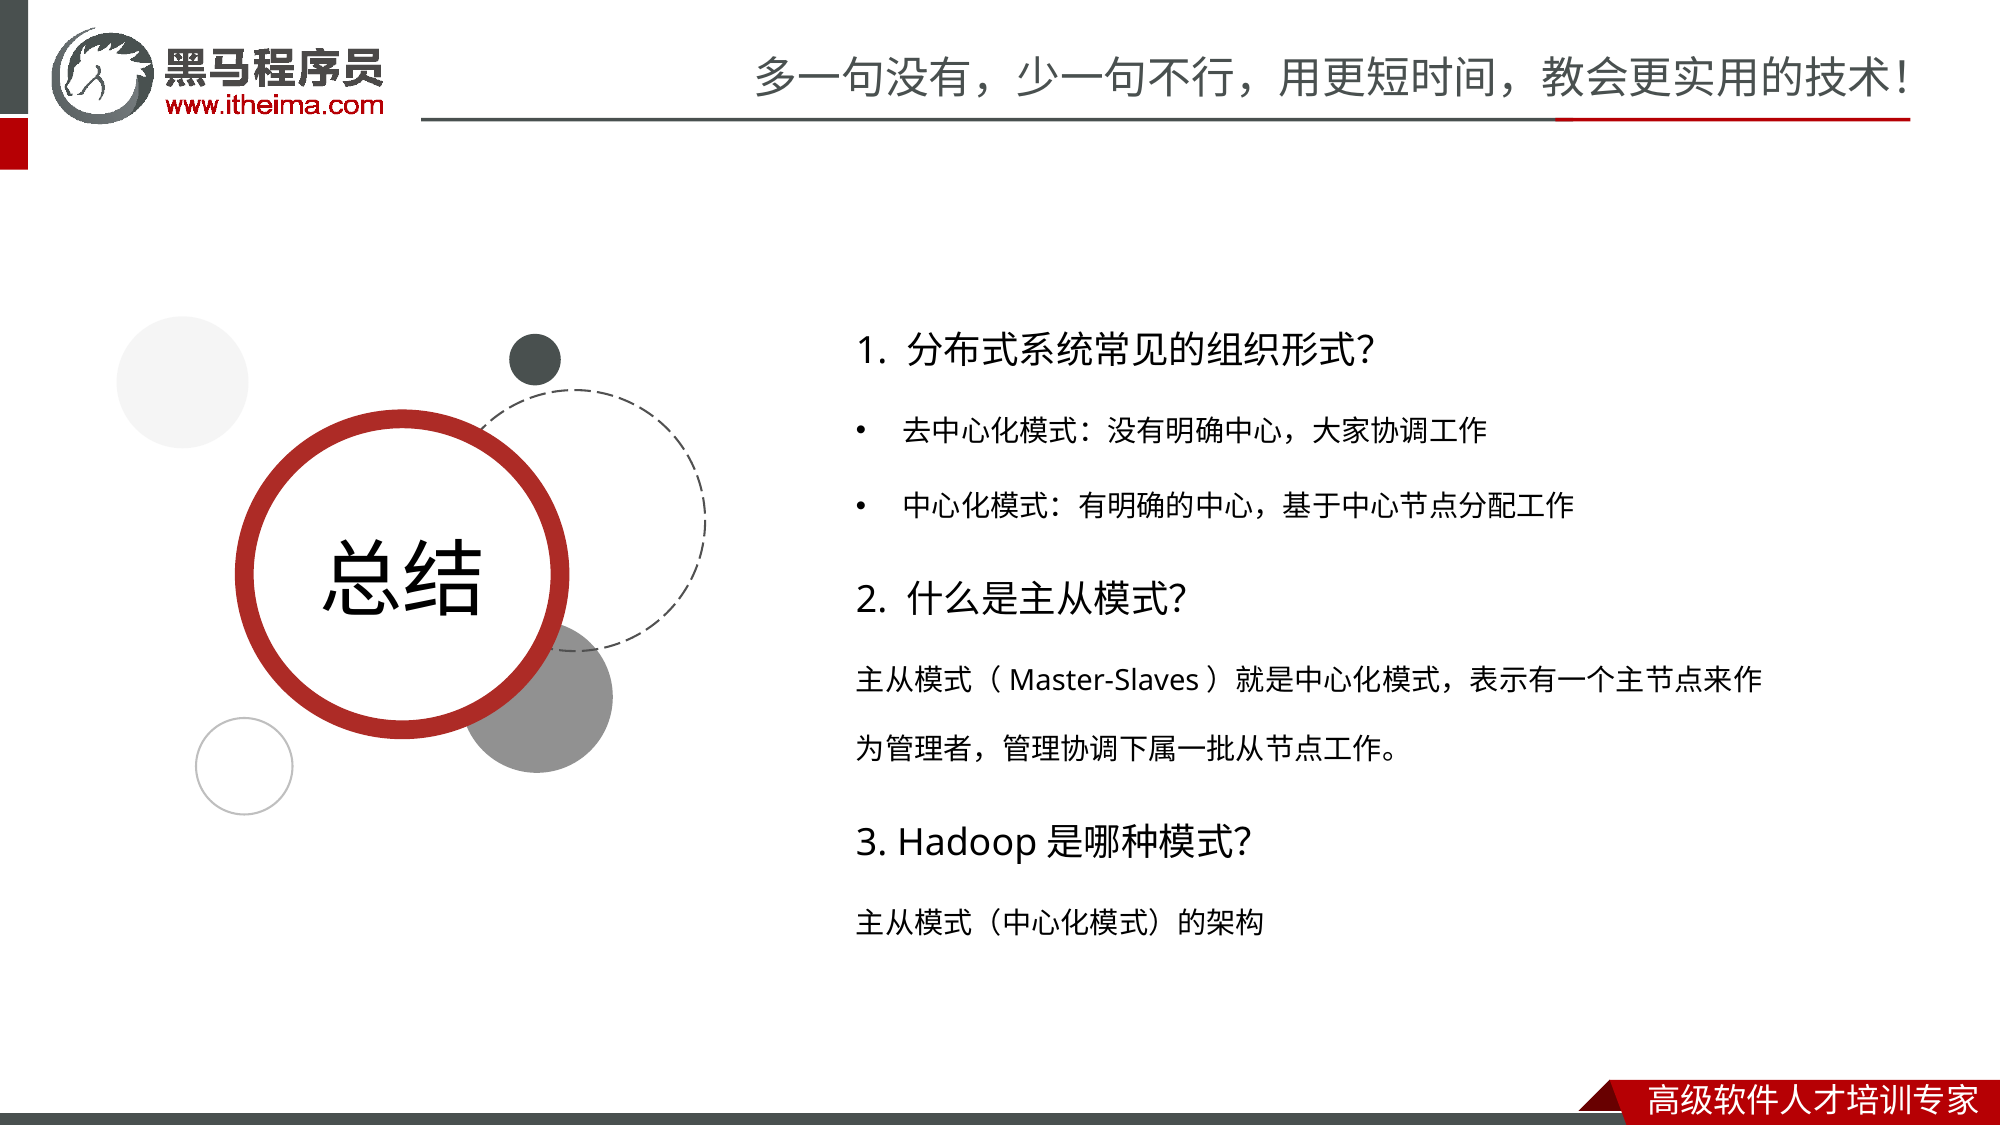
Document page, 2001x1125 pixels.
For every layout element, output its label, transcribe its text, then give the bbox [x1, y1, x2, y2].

picture [50, 26, 384, 125]
list 1. 分布式系统常见的组织形式？ 去中心化模式：没有明确中心，大家协调工作 中心化模式：有明确的中心，基于中心节点分配工作 2. 什么是主从模式？ 主从模式（Master-Slaves）就是中心化模式，表示有一个主节点来作为管理者，管理协调下属一批从节点工作。 3. Hadoop是哪种模式？ 主从模式（中心化模式）的架构 [841, 239, 1786, 980]
